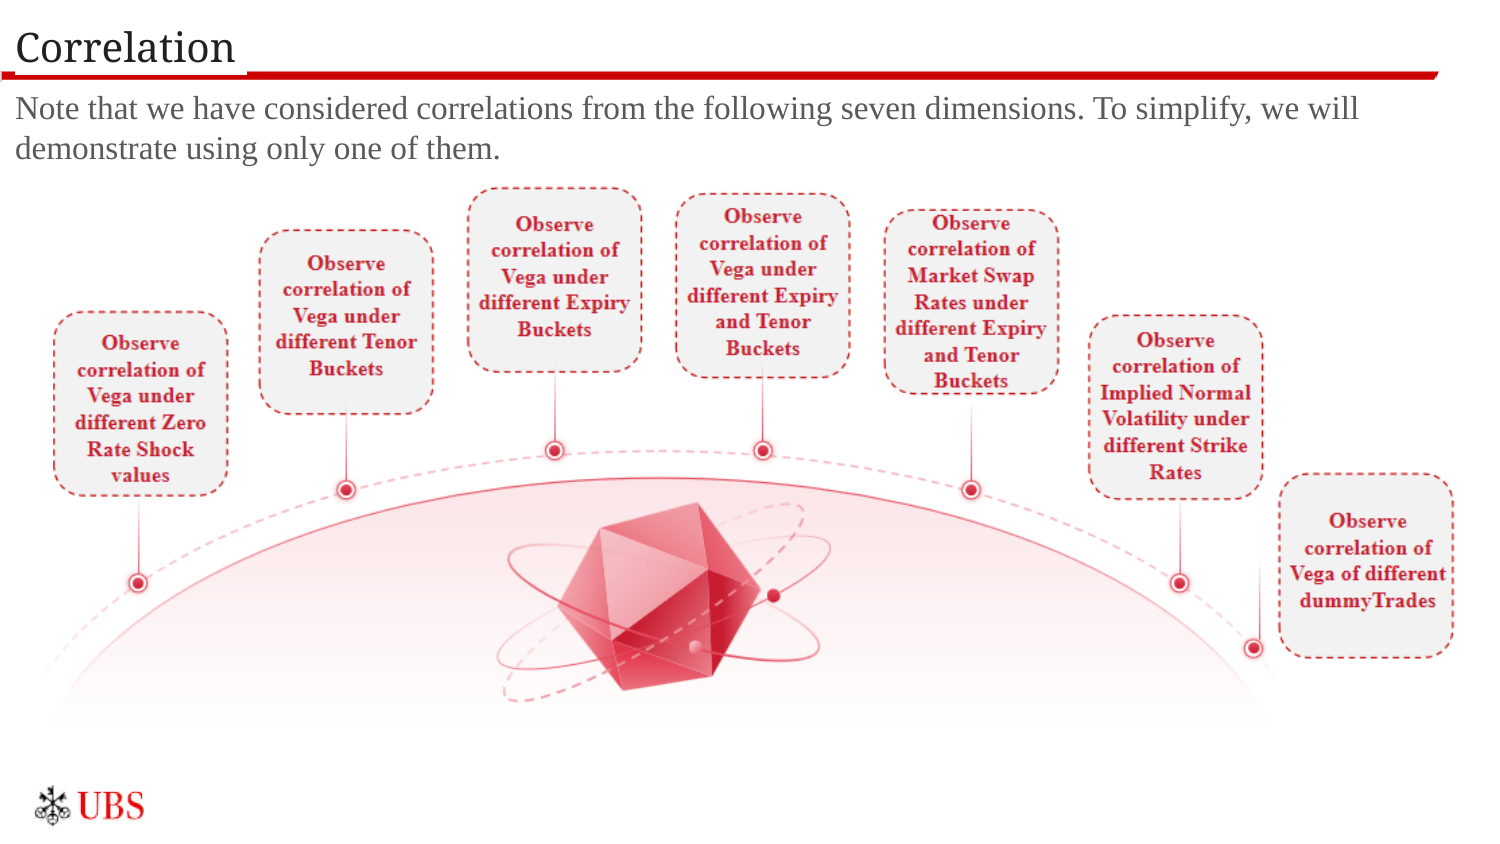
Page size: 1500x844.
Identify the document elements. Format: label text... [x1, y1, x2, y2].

picture [0, 70, 1451, 82]
text_box Correlation [0, 0, 1491, 63]
text_box Note that we have considered correlations from the following seven dimensions. To simplify, we will demonstrate using only one of them. [0, 71, 1463, 188]
picture [17, 153, 1469, 836]
